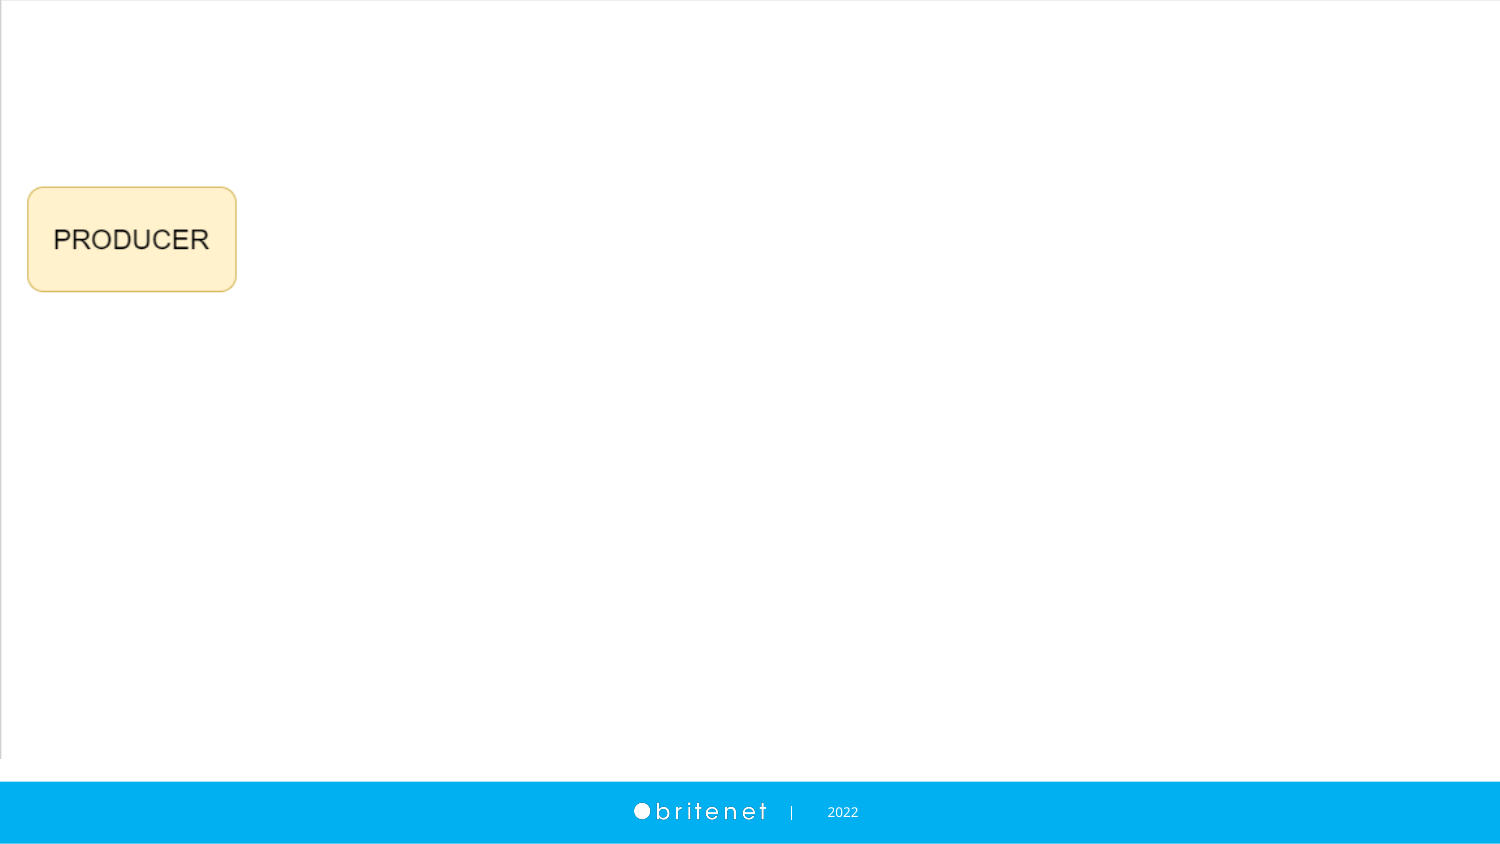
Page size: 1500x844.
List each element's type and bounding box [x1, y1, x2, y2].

picture [0, 0, 1500, 759]
picture [635, 803, 649, 819]
